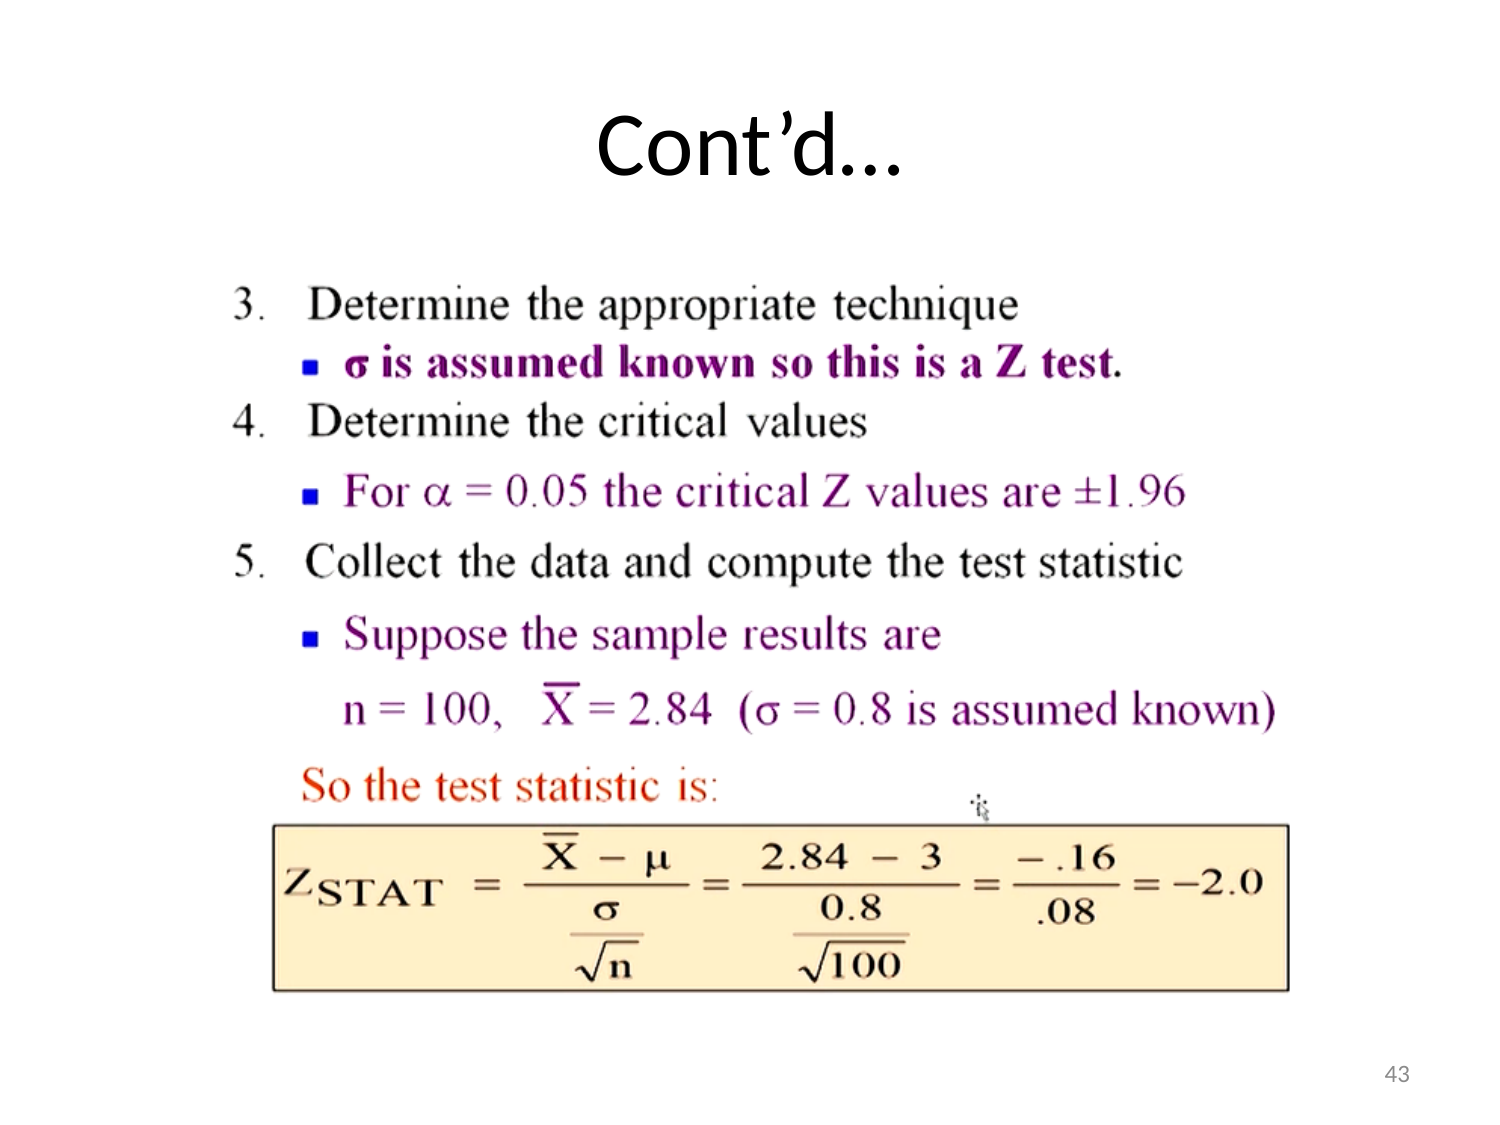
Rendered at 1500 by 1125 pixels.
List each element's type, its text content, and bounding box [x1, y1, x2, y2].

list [186, 262, 1314, 1006]
slide_number 43 [1074, 1042, 1425, 1103]
title Cont’d… [75, 45, 1425, 233]
